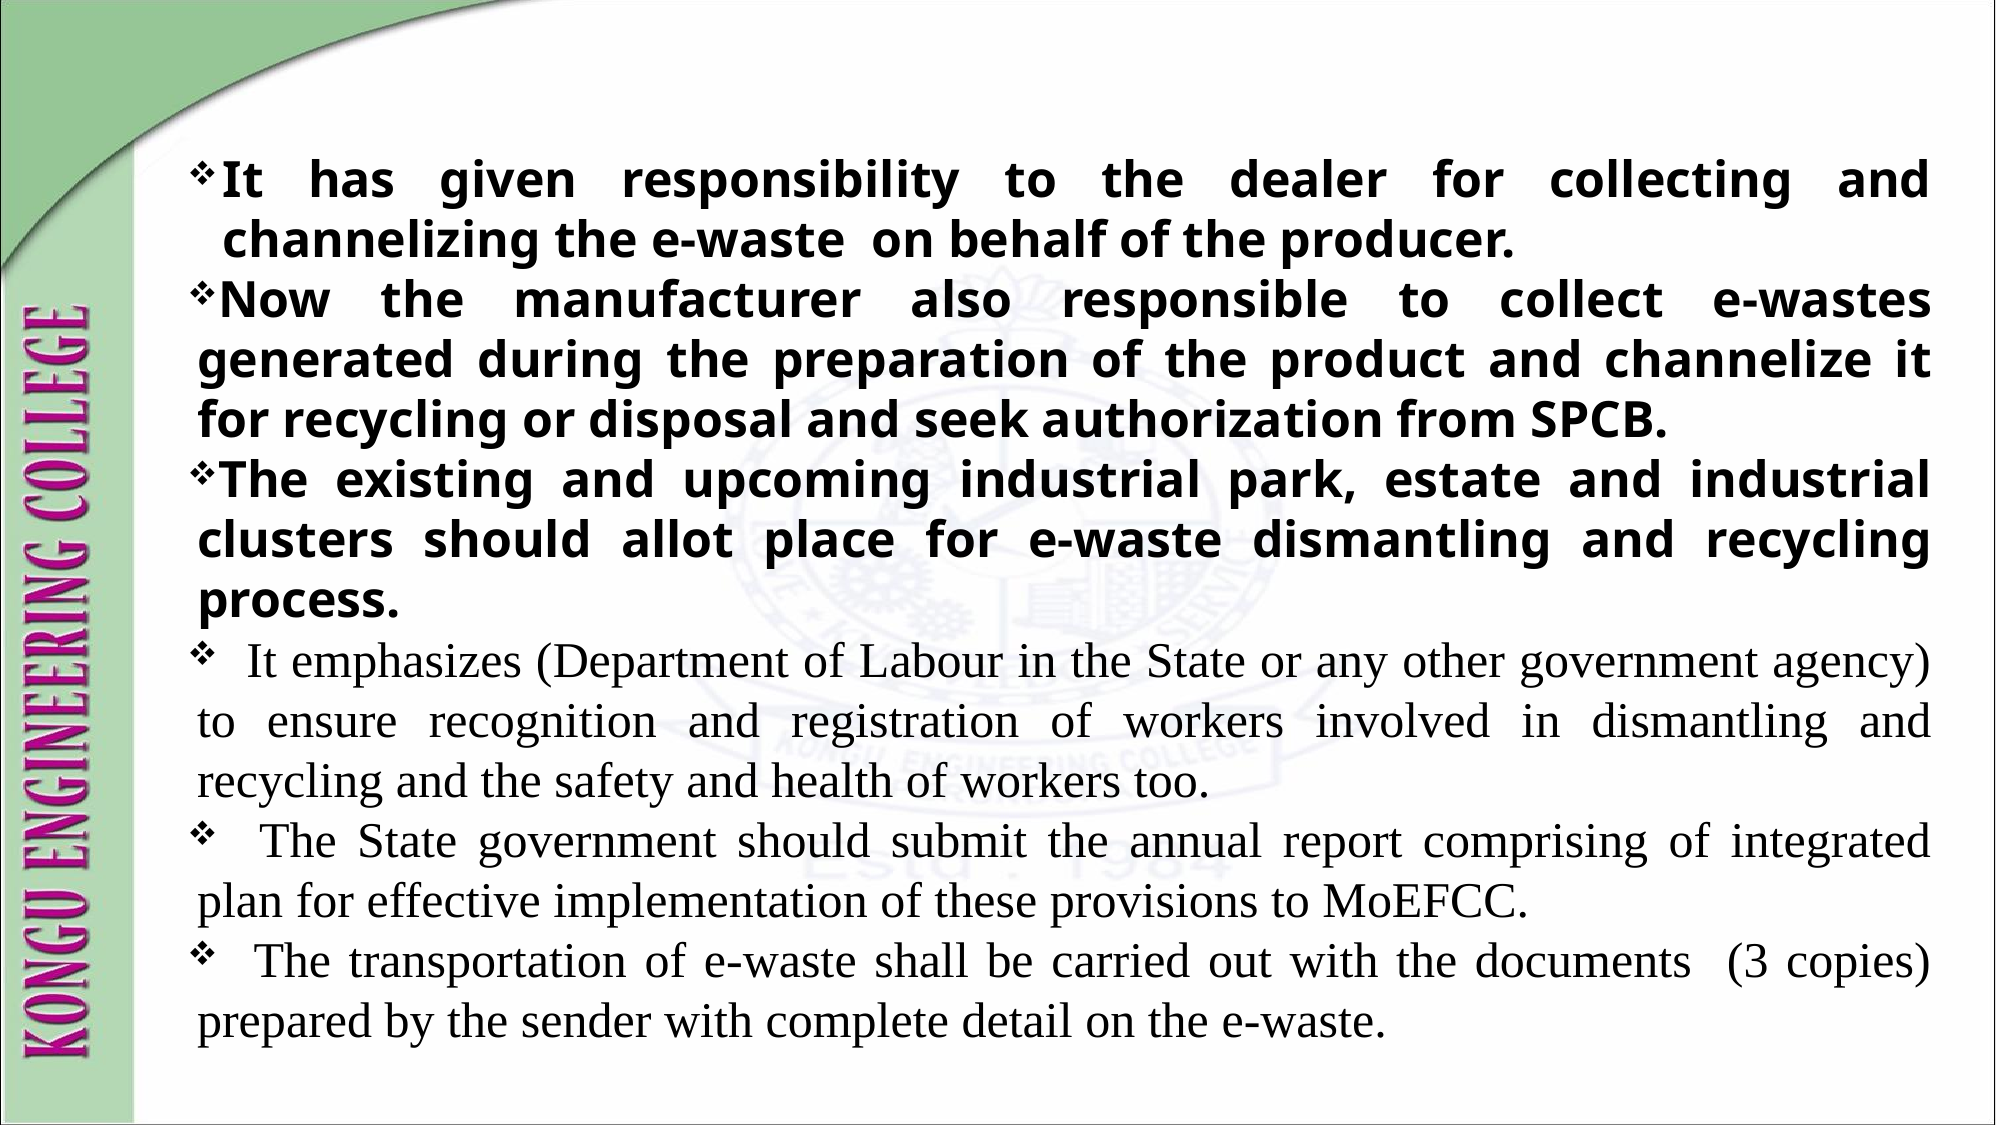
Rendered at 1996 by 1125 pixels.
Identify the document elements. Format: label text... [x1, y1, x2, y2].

text_box It has given responsibility to the dealer for collecting and channelizing the e-waste on behalf of the producer. Now the manufacturer also responsible to collect e-wastes generated during the preparation of the product and channelize it for recycling or disposal and seek authorization from SPCB. The existing and upcoming industrial park, estate and industrial clusters should allot place for e-waste dismantling and recycling process. It emphasizes (Department of Labour in the State or any other government agency) to ensure recognition and registration of workers involved in dismantling and recycling and the safety and health of workers too. The State government should submit the annual report comprising of integrated plan for effective implementation of these provisions to MoEFCC. The transportation of e-waste shall be carried out with the documents (3 copies) prepared by the sender with complete detail on the e-waste. [172, 79, 1948, 1125]
picture [0, 0, 1996, 1125]
